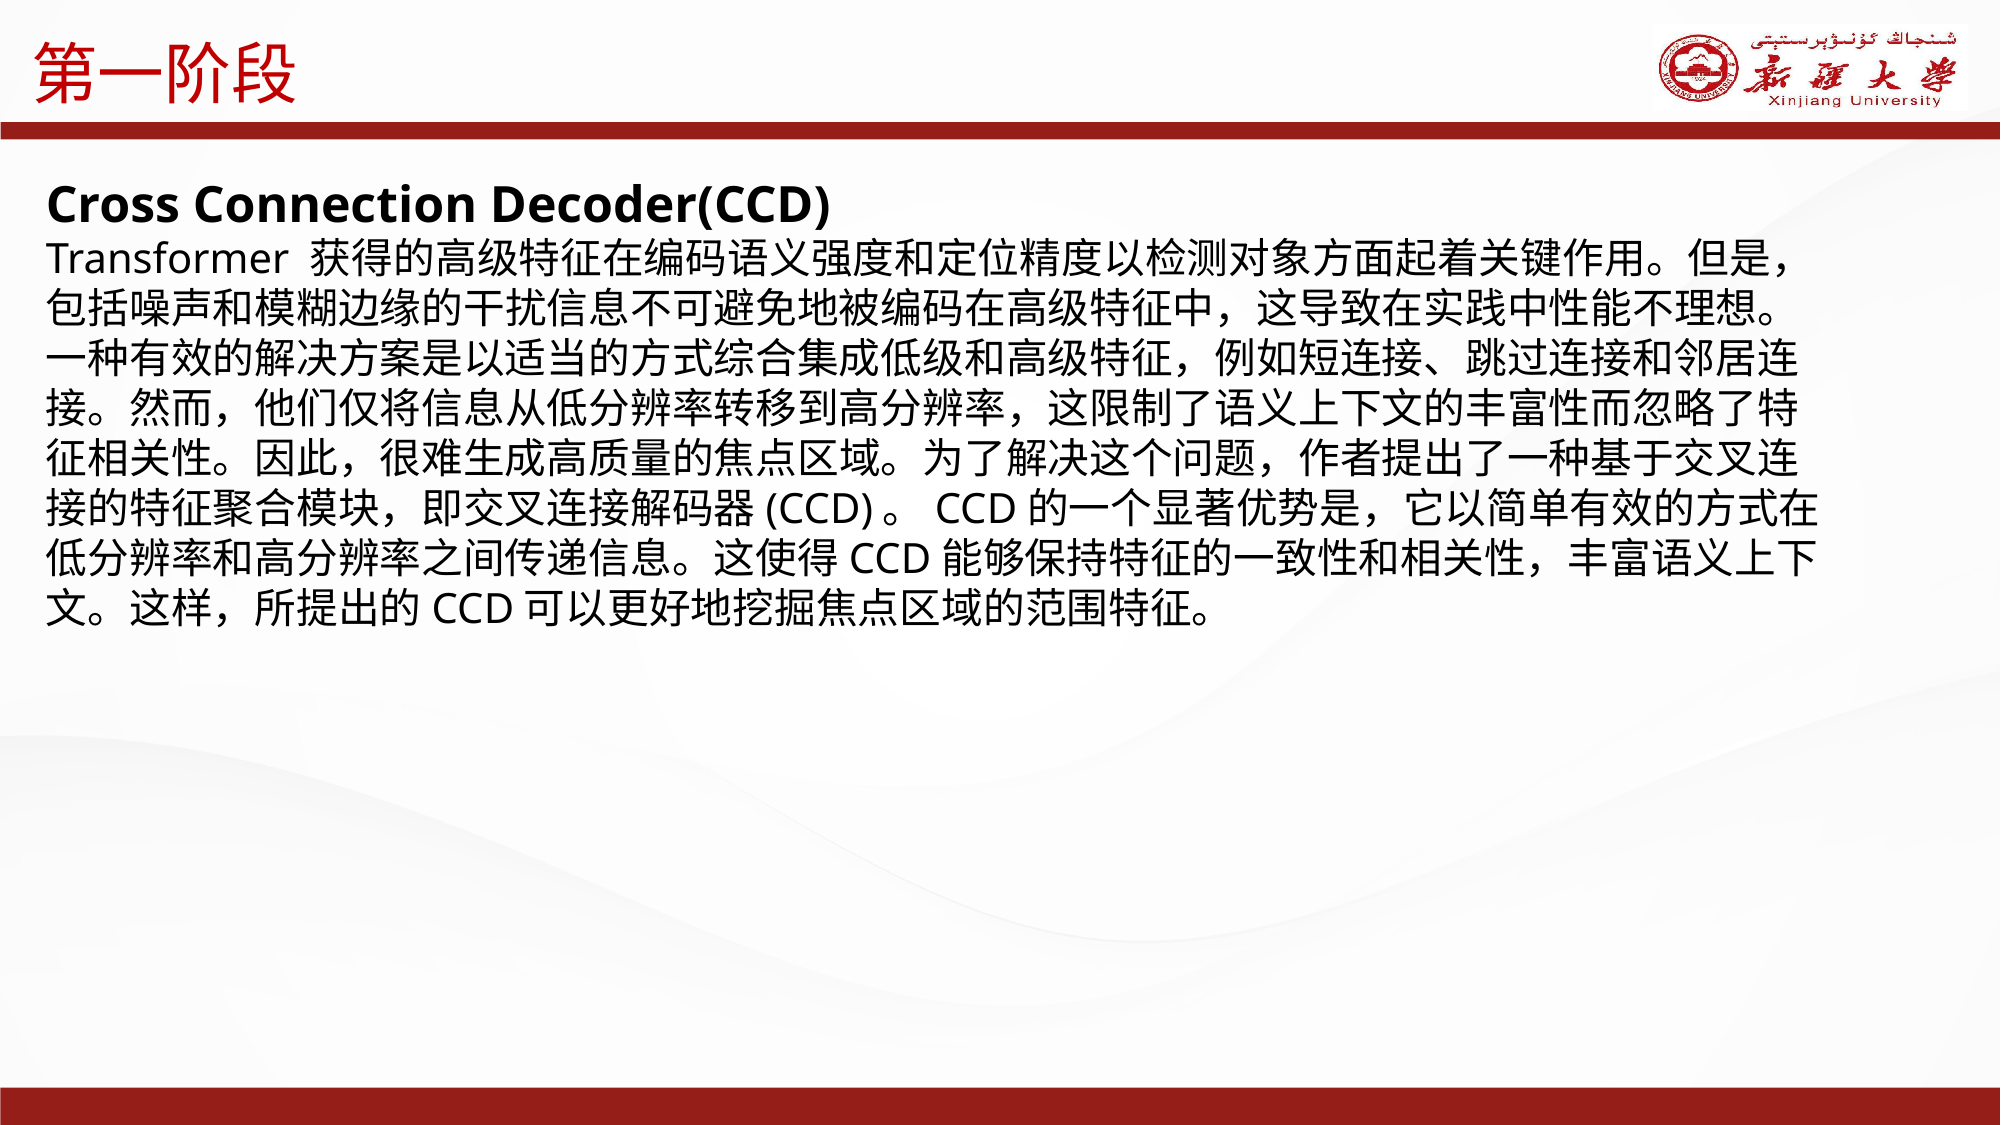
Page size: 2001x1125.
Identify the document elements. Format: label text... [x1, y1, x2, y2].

text_box Cross Connection Decoder(CCD) Transformer 获得的高级特征在编码语义强度和定位精度以检测对象方面起着关键作用。但是，包括噪声和模糊边缘的干扰信息不可避免地被编码在高级特征中，这导致在实践中性能不理想。一种有效的解决方案是以适当的方式综合集成低级和高级特征，例如短连接、跳过连接和邻居连接。然而，他们仅将信息从低分辨率转移到高分辨率，这限制了语义上下文的丰富性而忽略了特征相关性。因此，很难生成高质量的焦点区域。为了解决这个问题，作者提出了一种基于交叉连接的特征聚合模块，即交叉连接解码器(CCD)。CCD的一个显著优势是，它以简单有效的方式在低分辨率和高分辨率之间传递信息。这使得CCD能够保持特征的一致性和相关性，丰富语义上下文。这样，所提出的CCD可以更好地挖掘焦点区域的范围特征。 [31, 164, 1844, 647]
picture [0, 0, 2000, 121]
picture [0, 140, 2000, 1086]
text_box 第一阶段 [31, 24, 1423, 113]
text_box [0, 121, 2000, 140]
text_box [0, 1086, 2000, 1125]
